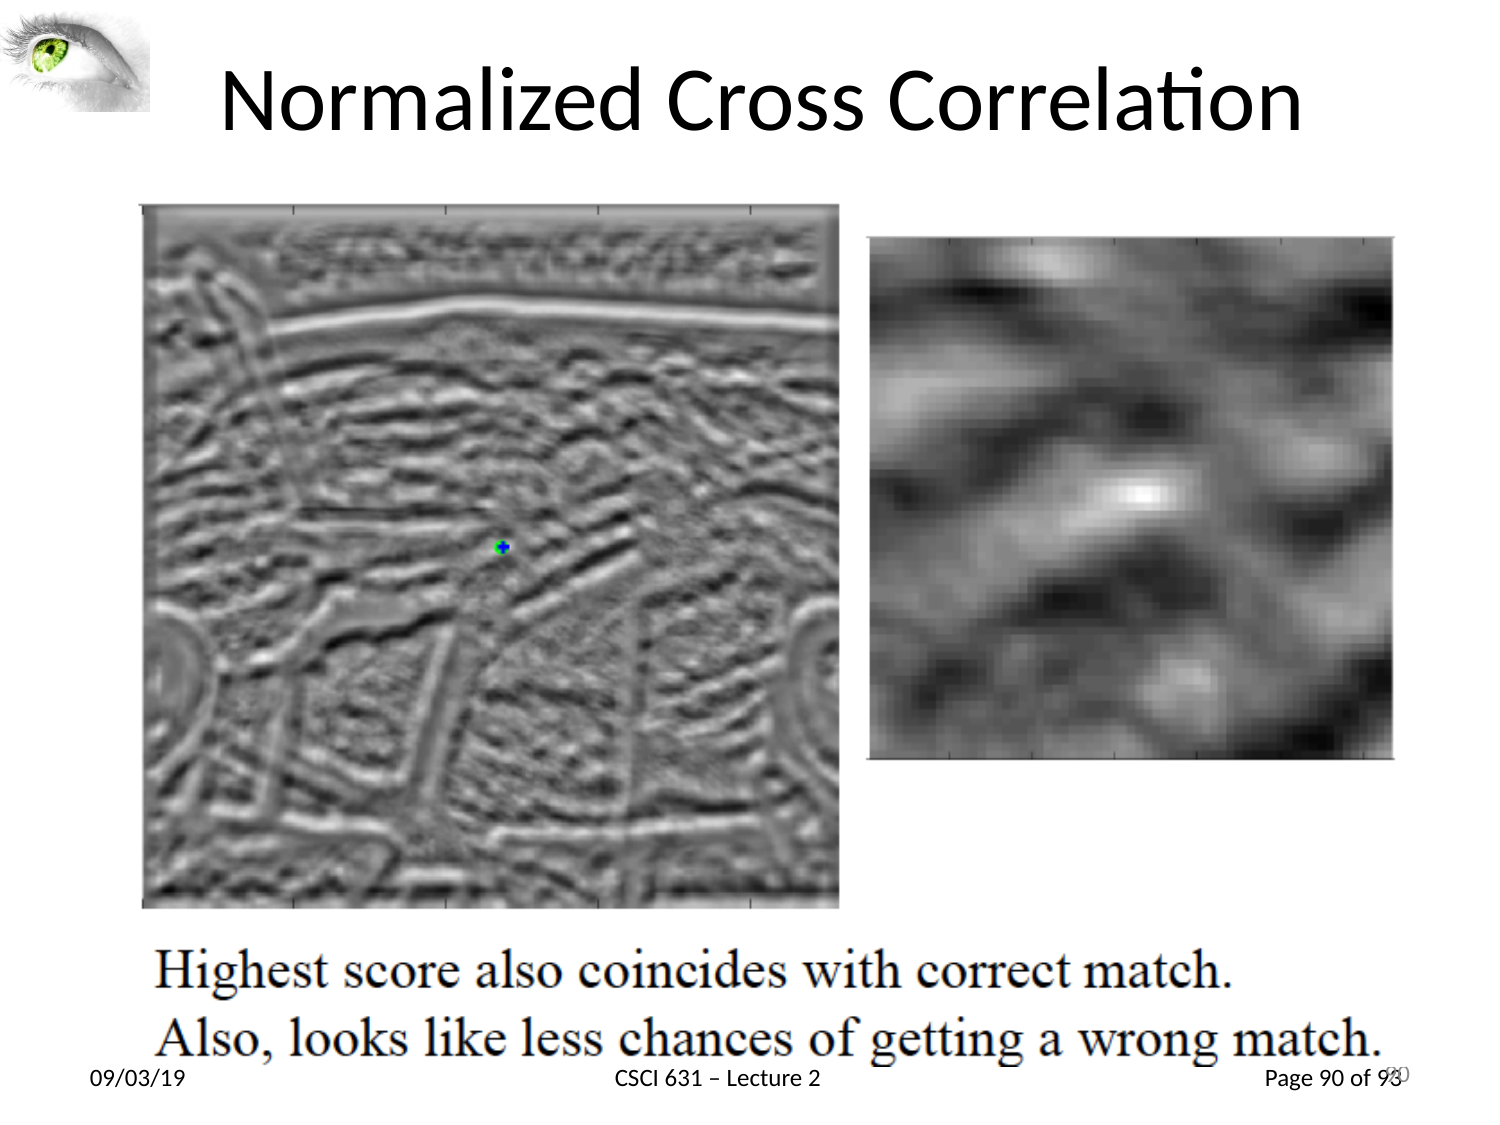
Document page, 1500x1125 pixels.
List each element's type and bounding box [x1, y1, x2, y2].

picture [0, 0, 87, 112]
title [87, 0, 1438, 188]
slide_number [1074, 1042, 1425, 1103]
picture [137, 199, 1406, 1067]
